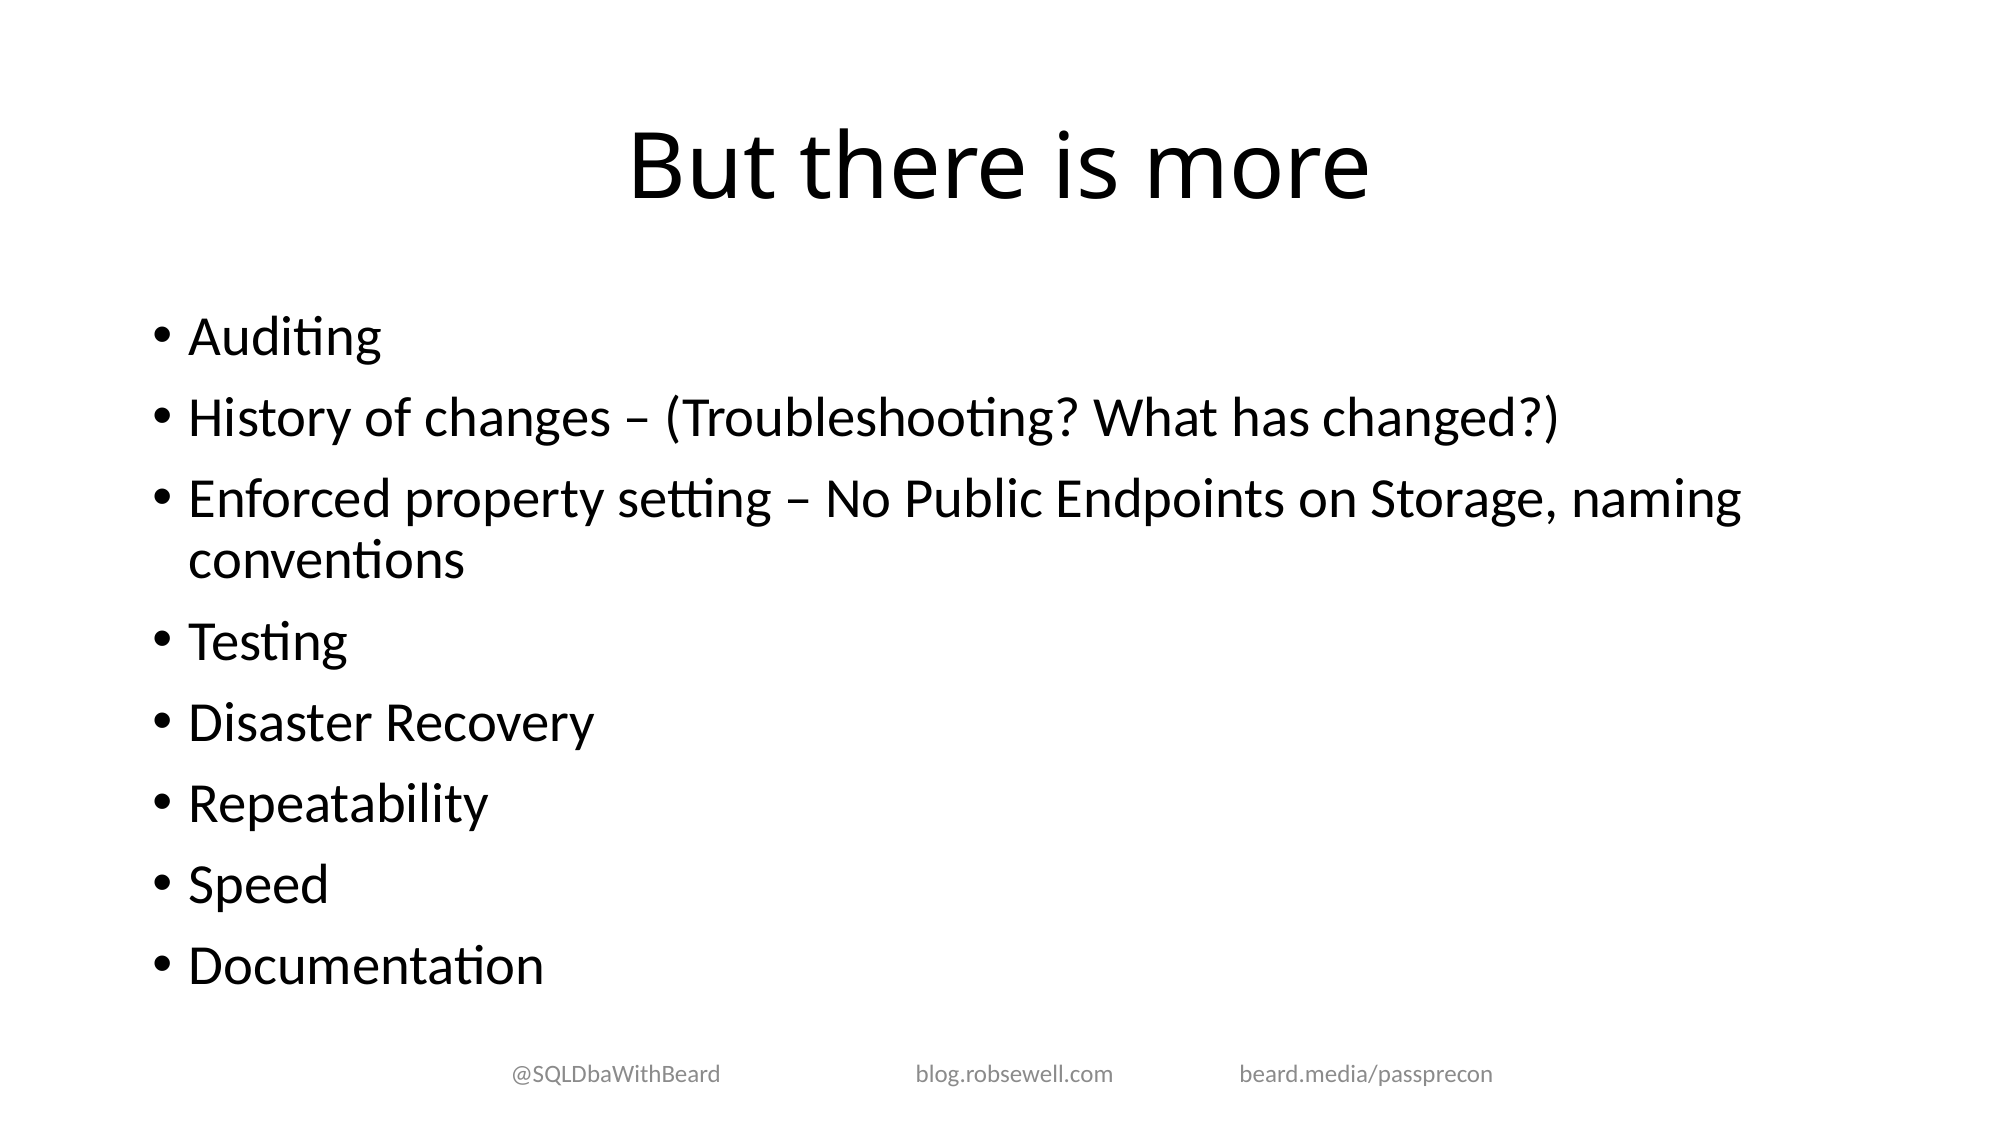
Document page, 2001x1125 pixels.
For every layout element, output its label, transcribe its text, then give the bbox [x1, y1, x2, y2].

footer @SQLDbaWithBeard blog.robsewell.com beard.media/passprecon [144, 1042, 1863, 1103]
list Auditing History of changes – (Troubleshooting? What has changed?) Enforced property setting – No Public Endpoints on Storage, naming conventions Testing Disaster Recovery Repeatability Speed Documentation [137, 299, 1863, 1014]
title But there is more [137, 59, 1863, 278]
